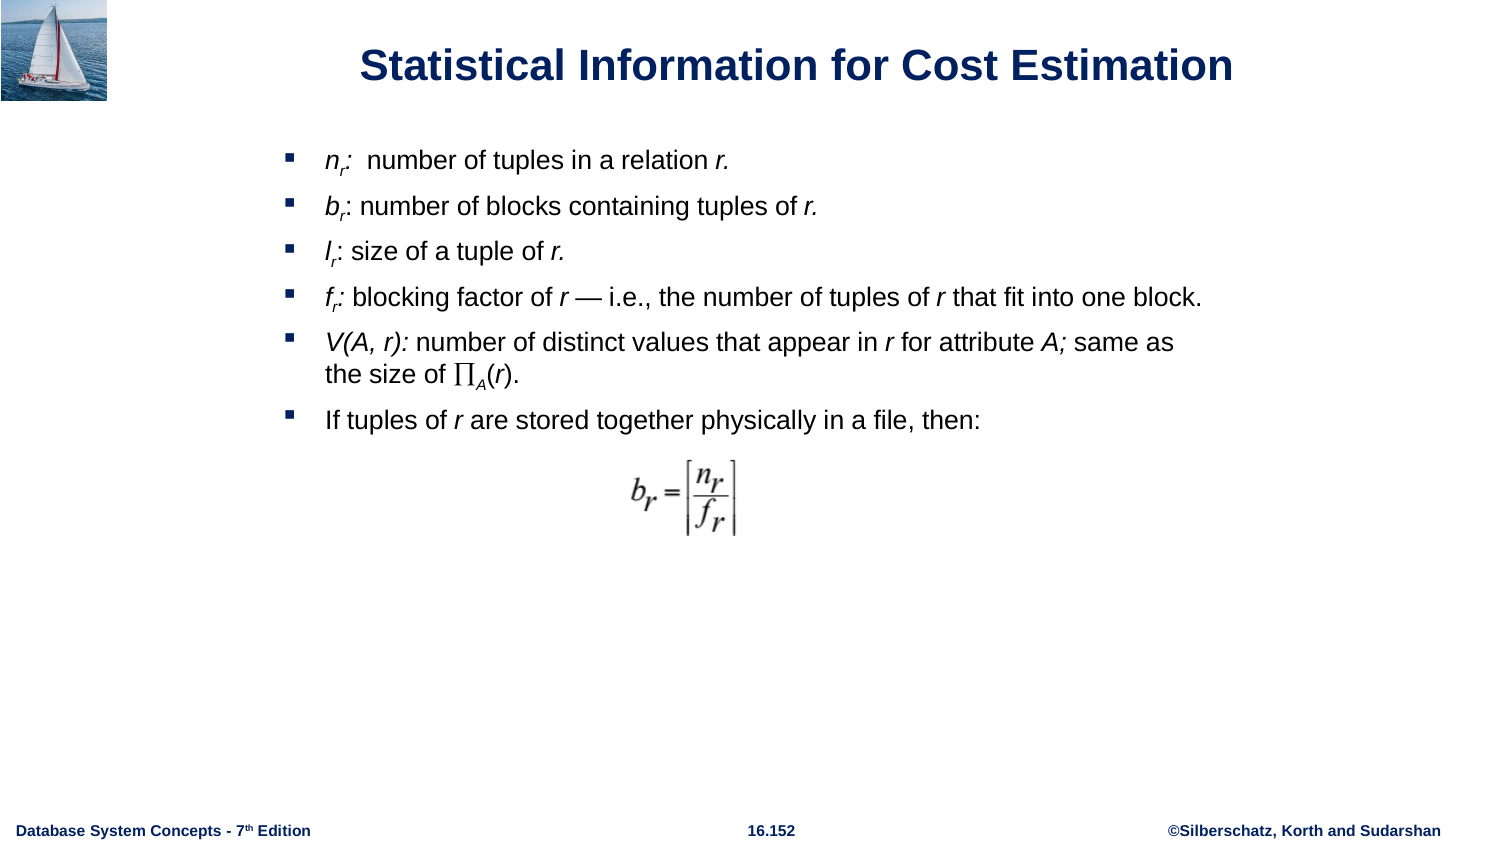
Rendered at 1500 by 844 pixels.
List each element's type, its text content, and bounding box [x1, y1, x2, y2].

list nr: number of tuples in a relation r. br: number of blocks containing tuples of r. lr: size of a tuple of r. fr: blocking factor of r — i.e., the number of tuples of r that fit into one block. V(A, r): number of distinct values that appear in r for attribute A; same as the size of A(r). If tuples of r are stored together physically in a file, then: [268, 135, 1229, 797]
title Statistical Information for Cost Estimation [281, 14, 1313, 98]
picture [1, 0, 107, 101]
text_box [628, 453, 739, 536]
